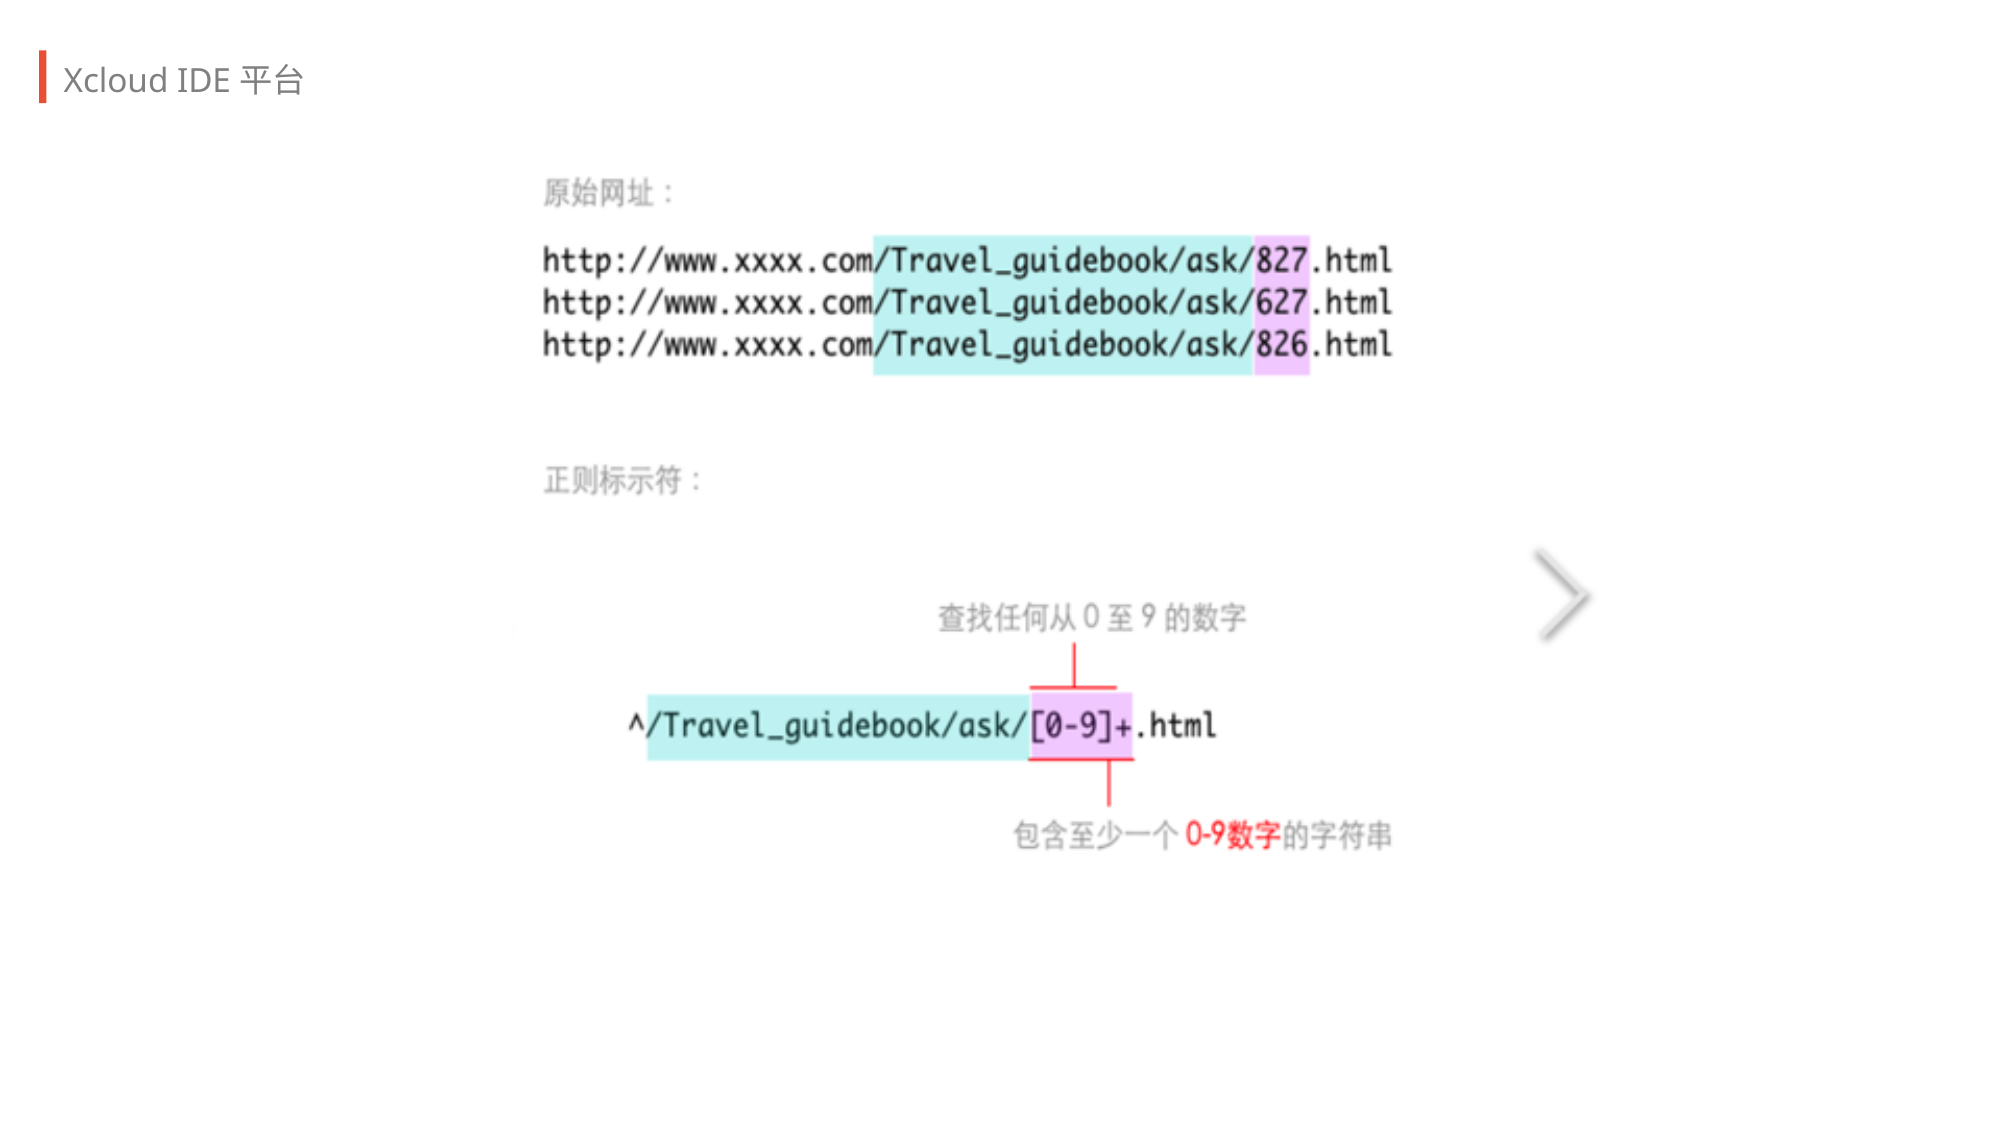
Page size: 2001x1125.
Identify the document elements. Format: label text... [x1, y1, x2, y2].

picture [513, 148, 1604, 945]
text_box Xcloud IDE平台 [63, 59, 314, 100]
text_box [39, 50, 47, 104]
